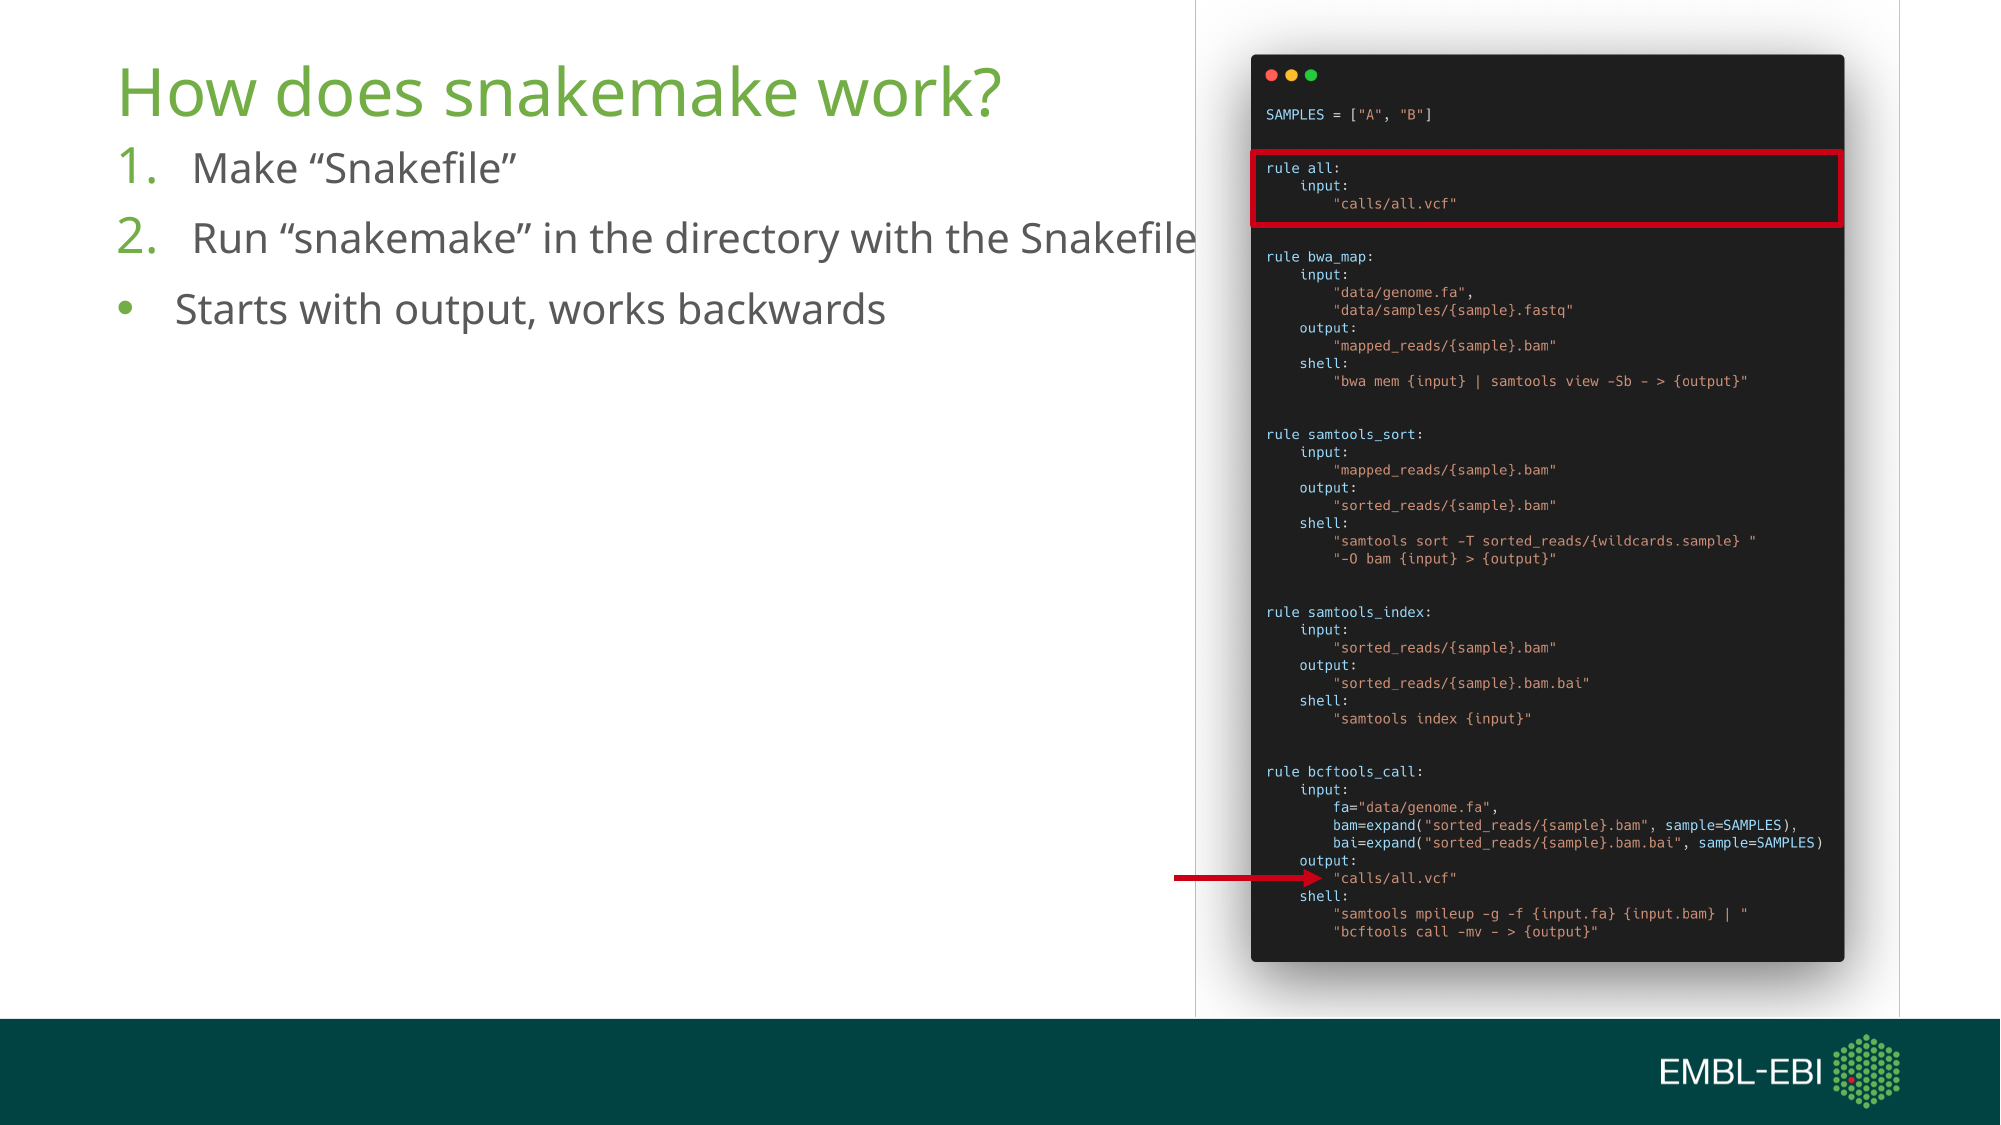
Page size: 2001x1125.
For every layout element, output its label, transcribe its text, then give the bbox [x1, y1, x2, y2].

picture [1661, 1034, 1900, 1109]
picture [1195, 0, 1901, 1017]
title How does snakemake work? [116, 50, 1190, 141]
list Make “Snakefile” Run “snakemake” in the directory with the Snakefile Starts with output, works backwards [116, 141, 1190, 914]
